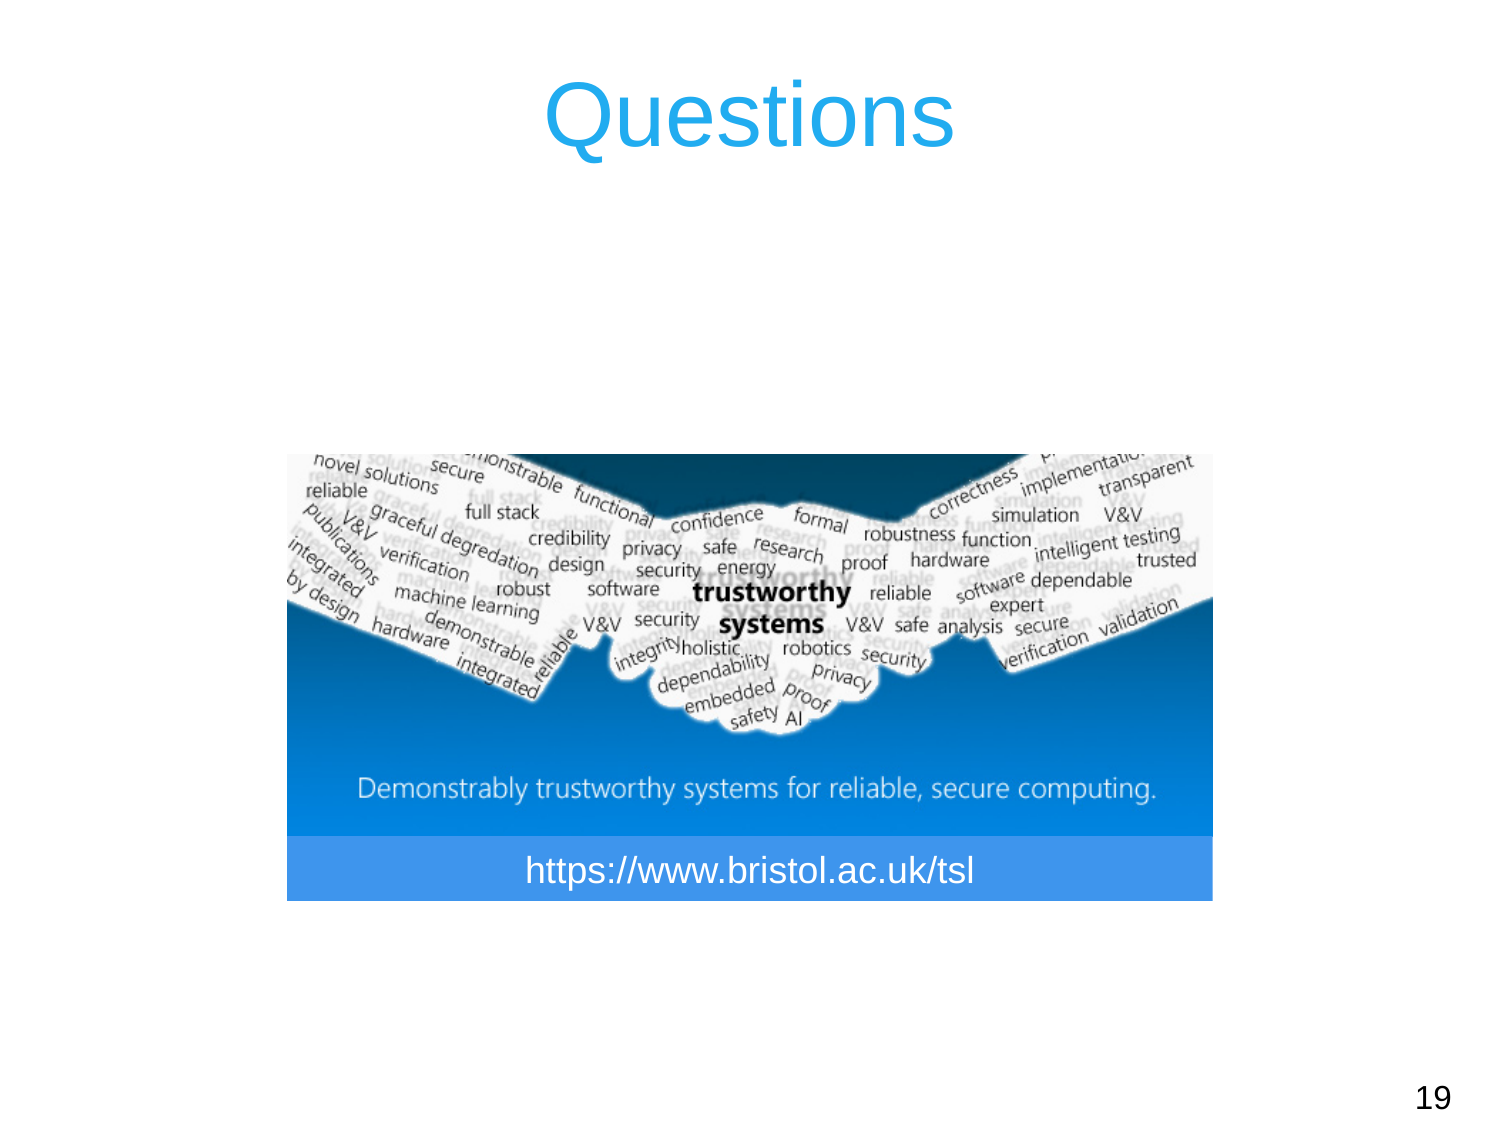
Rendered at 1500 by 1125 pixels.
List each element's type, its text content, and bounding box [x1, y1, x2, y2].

title Questions [0, 44, 1500, 175]
picture [286, 453, 1213, 837]
text_box https://www.bristol.ac.uk/tsl [285, 842, 1215, 903]
